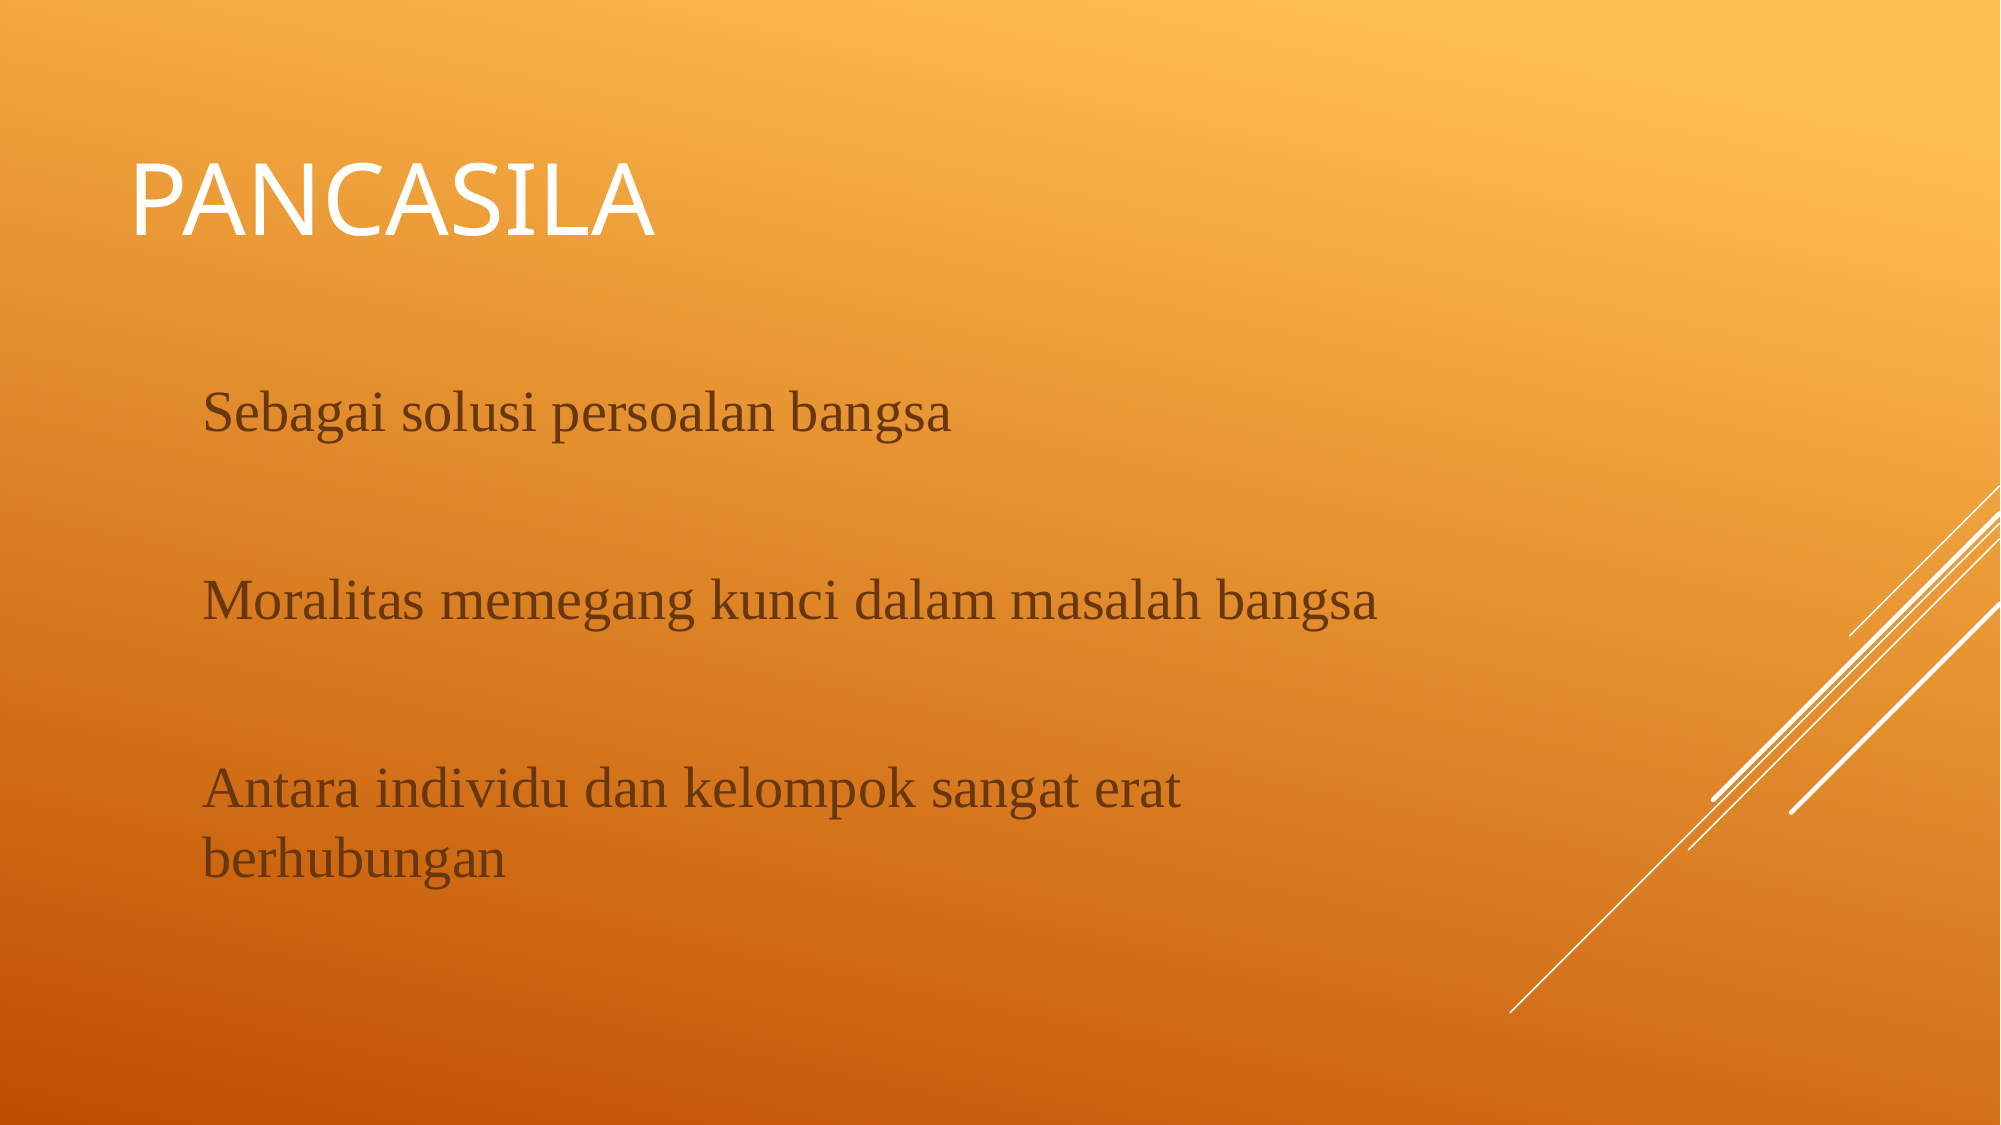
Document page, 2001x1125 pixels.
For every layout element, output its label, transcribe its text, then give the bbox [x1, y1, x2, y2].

title PancasilA [112, 72, 1513, 320]
list Sebagai solusi persoalan bangsa Moralitas memegang kunci dalam masalah bangsa Antara individu dan kelompok sangat erat berhubungan [112, 365, 1513, 959]
